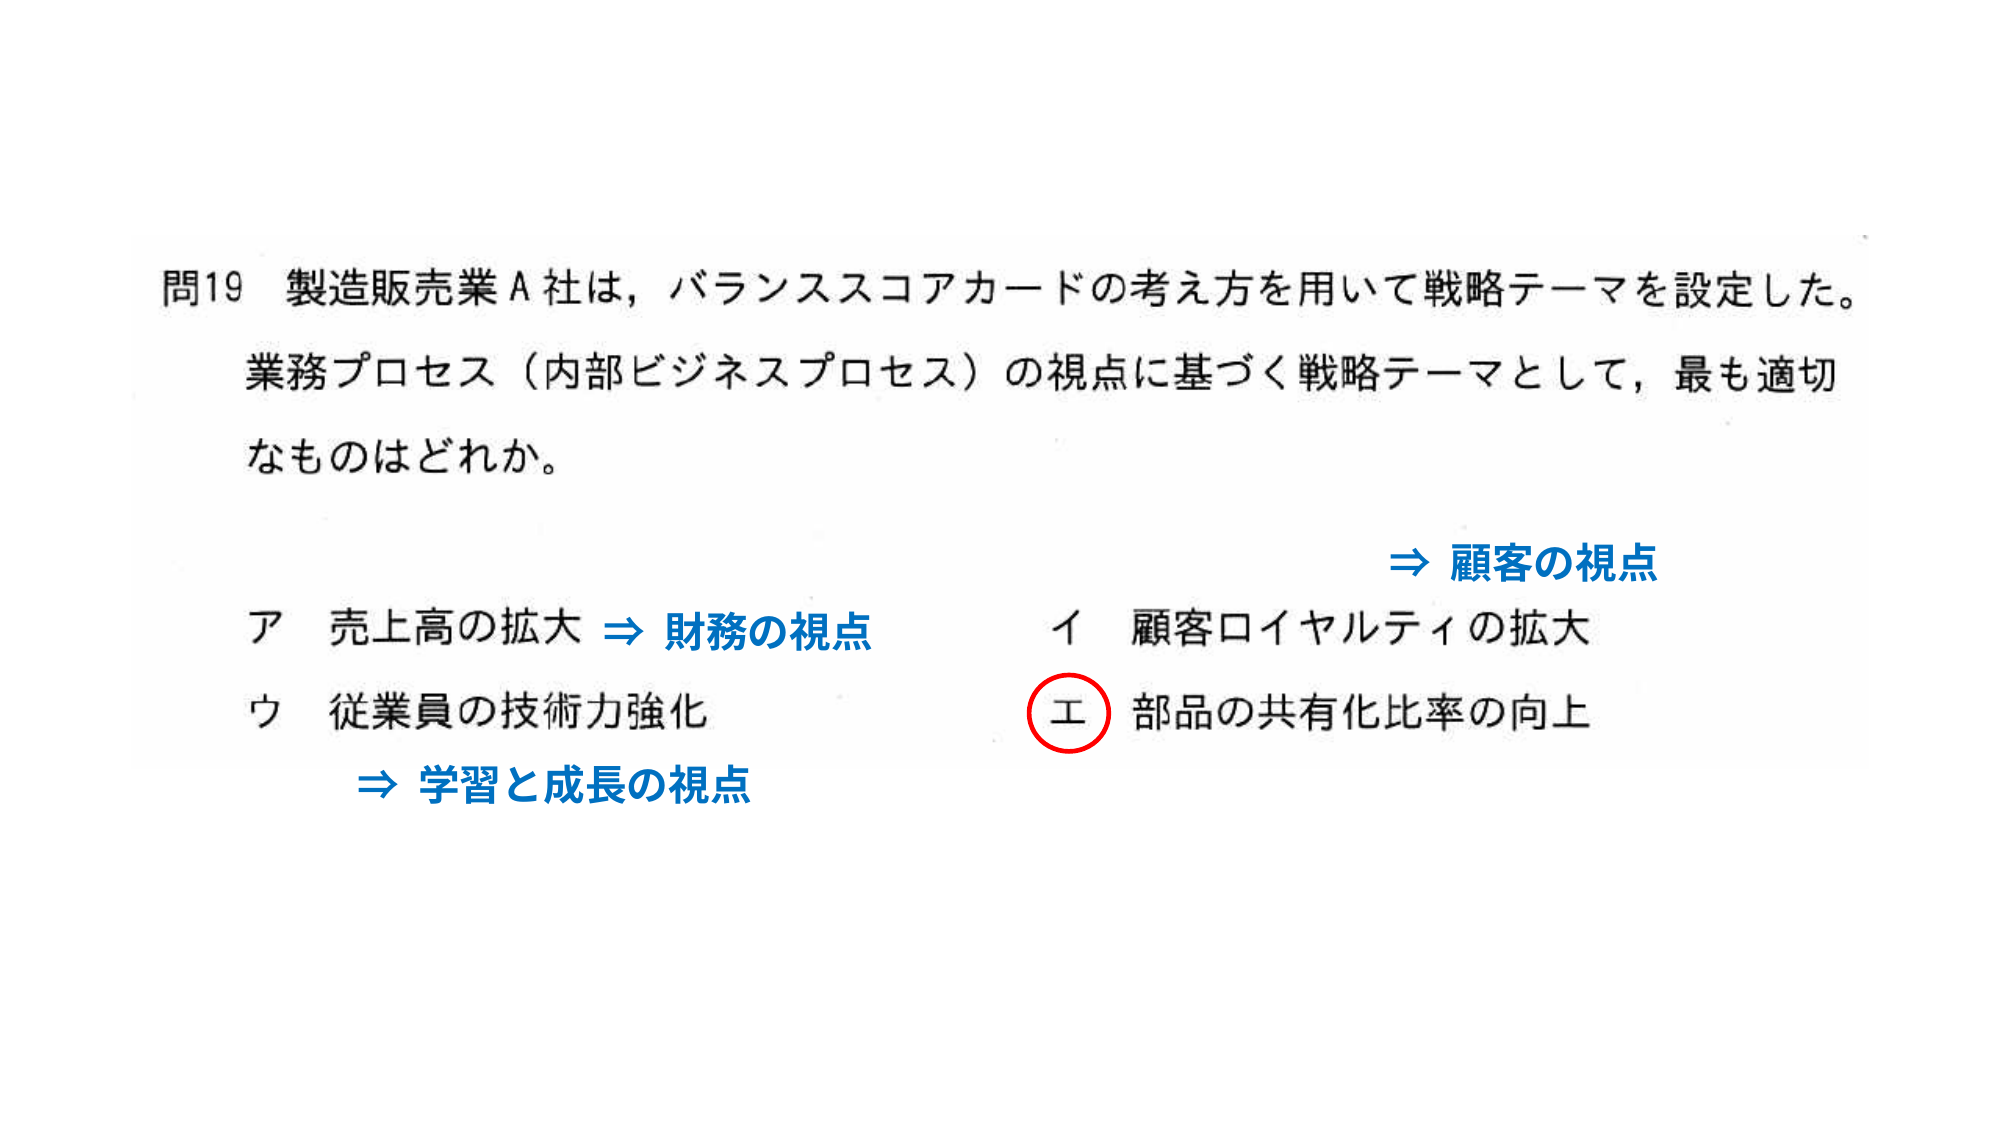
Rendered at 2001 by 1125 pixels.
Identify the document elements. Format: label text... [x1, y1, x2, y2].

picture [131, 235, 1869, 769]
text_box ⇒ 学習と成長の視点 [342, 769, 825, 817]
